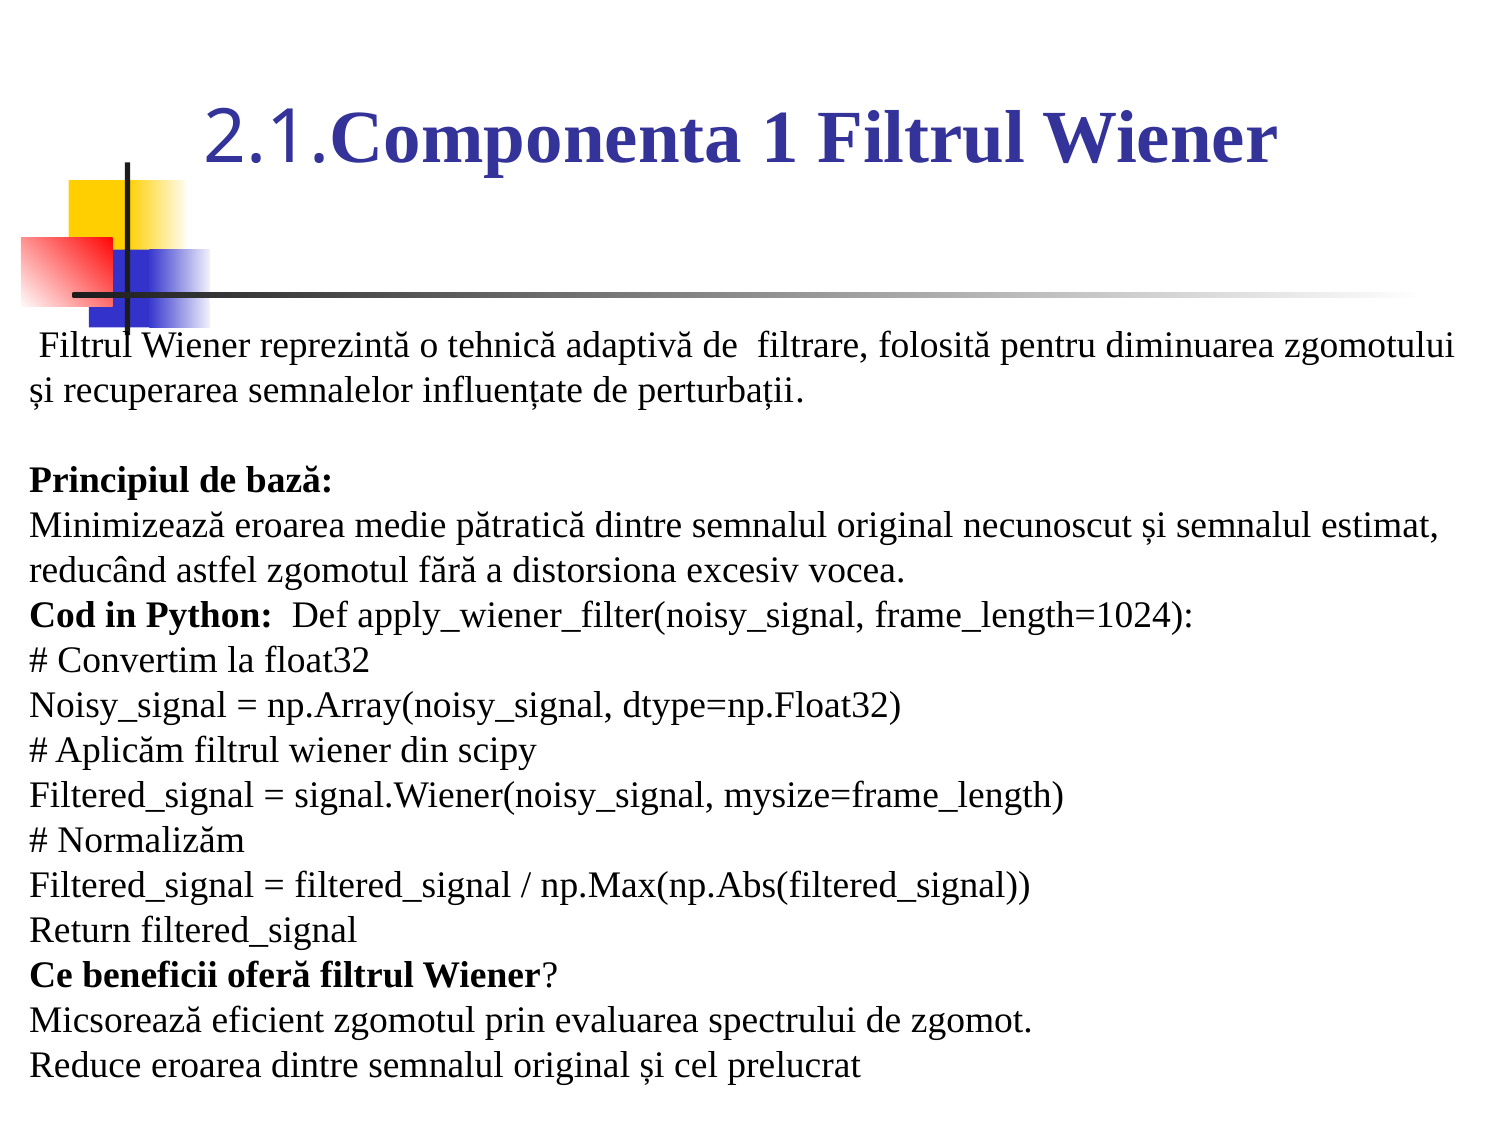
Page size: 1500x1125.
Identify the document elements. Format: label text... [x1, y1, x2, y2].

title 2.1.Componenta 1 Filtrul Wiener [188, 35, 1468, 275]
text_box Filtrul Wiener reprezintă o tehnică adaptivă de filtrare, folosită pentru diminuarea zgomotului și recuperarea semnalelor influențate de perturbații. Principiul de bază: Minimizează eroarea medie pătratică dintre semnalul original necunoscut și semnalul estimat, reducând astfel zgomotul fără a distorsiona excesiv vocea. Cod in Python: Def apply_wiener_filter(noisy_signal, frame_length=1024): # Convertim la float32 Noisy_signal = np.Array(noisy_signal, dtype=np.Float32) # Aplicăm filtrul wiener din scipy Filtered_signal = signal.Wiener(noisy_signal, mysize=frame_length) # Normalizăm Filtered_signal = filtered_signal / np.Max(np.Abs(filtered_signal)) Return filtered_signal Ce beneficii oferă filtrul Wiener? Micsorează eficient zgomotul prin evaluarea spectrului de zgomot. Reduce eroarea dintre semnalul original și cel prelucrat [14, 312, 1500, 1125]
